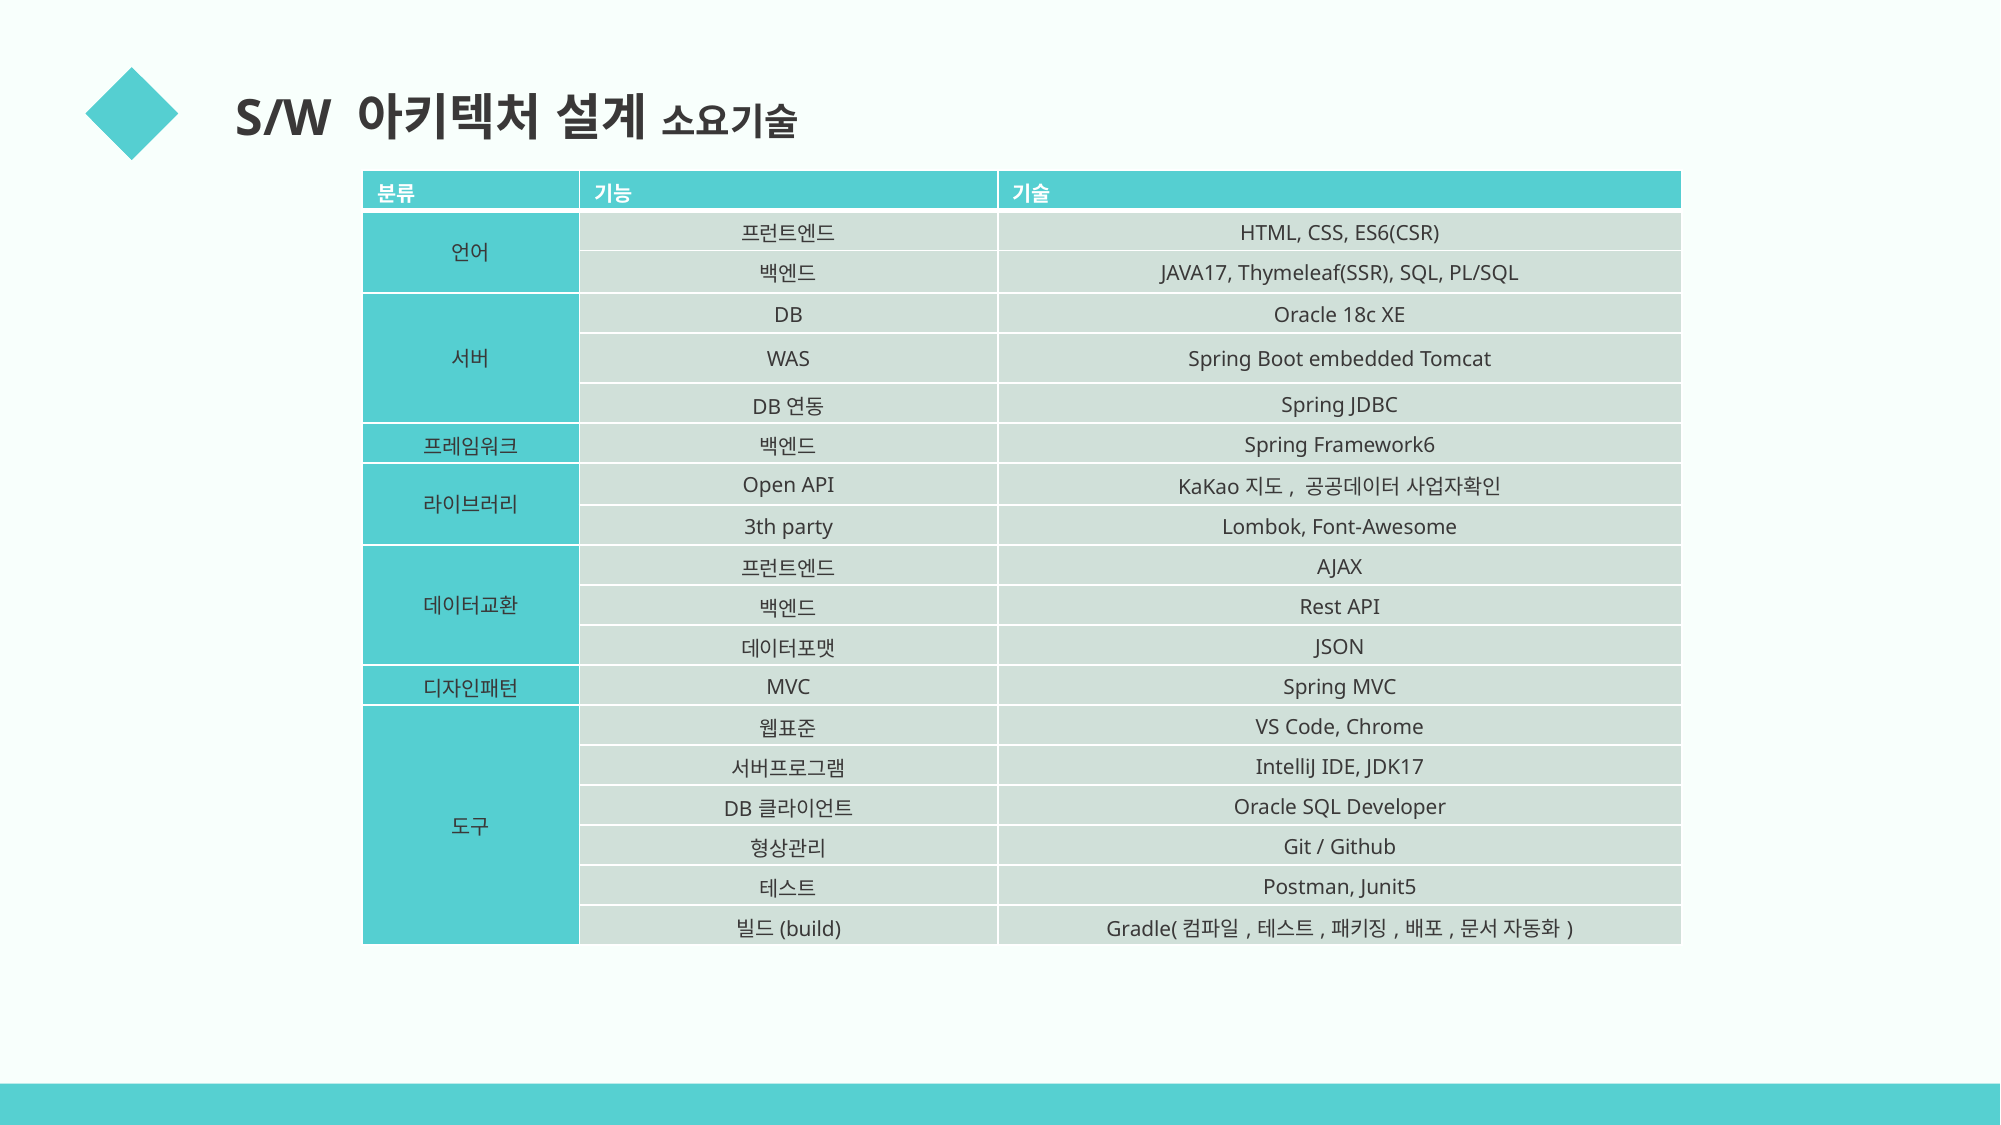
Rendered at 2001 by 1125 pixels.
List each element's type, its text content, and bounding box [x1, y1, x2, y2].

table_cell Open API [580, 464, 997, 504]
table_cell 데이터교환 [363, 546, 579, 664]
table_cell VS Code, Chrome [999, 706, 1681, 744]
table_cell Spring Boot embedded Tomcat [999, 334, 1681, 382]
table_cell MVC [580, 666, 997, 704]
table_cell HTML, CSS, ES6(CSR) [999, 213, 1681, 250]
table_cell 서버 [363, 294, 579, 422]
table_cell 백엔드 [580, 424, 997, 462]
table_cell JSON [999, 626, 1681, 664]
table_header 분류 [363, 171, 579, 208]
table_cell Oracle SQL Developer [999, 786, 1681, 824]
table_cell Spring JDBC [999, 384, 1681, 422]
table_cell DB클라이언트 [580, 786, 997, 824]
table_cell DB [580, 294, 997, 332]
table_cell AJAX [999, 546, 1681, 584]
table_cell Git / Github [999, 826, 1681, 864]
table_cell 빌드(build) [580, 906, 997, 944]
table_cell 프런트엔드 [580, 546, 997, 584]
text_box [0, 1083, 2000, 1125]
table_cell WAS [580, 334, 997, 382]
table_header 기술 [999, 171, 1681, 208]
table_cell 도구 [363, 706, 579, 944]
table_cell Gradle(컴파일,테스트,패키징,배포,문서 자동화) [999, 906, 1681, 944]
table_cell JAVA17, Thymeleaf(SSR), SQL, PL/SQL [999, 251, 1681, 292]
table_cell Rest API [999, 586, 1681, 624]
table_cell 형상관리 [580, 826, 997, 864]
table_cell Spring Framework6 [999, 424, 1681, 462]
table_cell 서버프로그램 [580, 746, 997, 784]
table_cell 백엔드 [580, 251, 997, 292]
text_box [85, 67, 841, 160]
table_cell 데이터포맷 [580, 626, 997, 664]
table_cell Spring MVC [999, 666, 1681, 704]
table_cell DB연동 [580, 384, 997, 422]
table_cell 테스트 [580, 866, 997, 904]
table_cell Postman, Junit5 [999, 866, 1681, 904]
table_cell 디자인패턴 [363, 666, 579, 704]
table_cell 3th party [580, 506, 997, 544]
table_cell 프런트엔드 [580, 213, 997, 250]
table_cell 언어 [363, 213, 579, 292]
table_cell KaKao지도, 공공데이터 사업자확인 [999, 464, 1681, 504]
table_cell IntelliJ IDE, JDK17 [999, 746, 1681, 784]
table_cell 라이브러리 [363, 464, 579, 544]
table_cell 백엔드 [580, 586, 997, 624]
table_cell 프레임워크 [363, 424, 579, 462]
table_cell Oracle 18c XE [999, 294, 1681, 332]
table_cell 웹표준 [580, 706, 997, 744]
table_header 기능 [580, 171, 997, 208]
table_cell Lombok, Font-Awesome [999, 506, 1681, 544]
